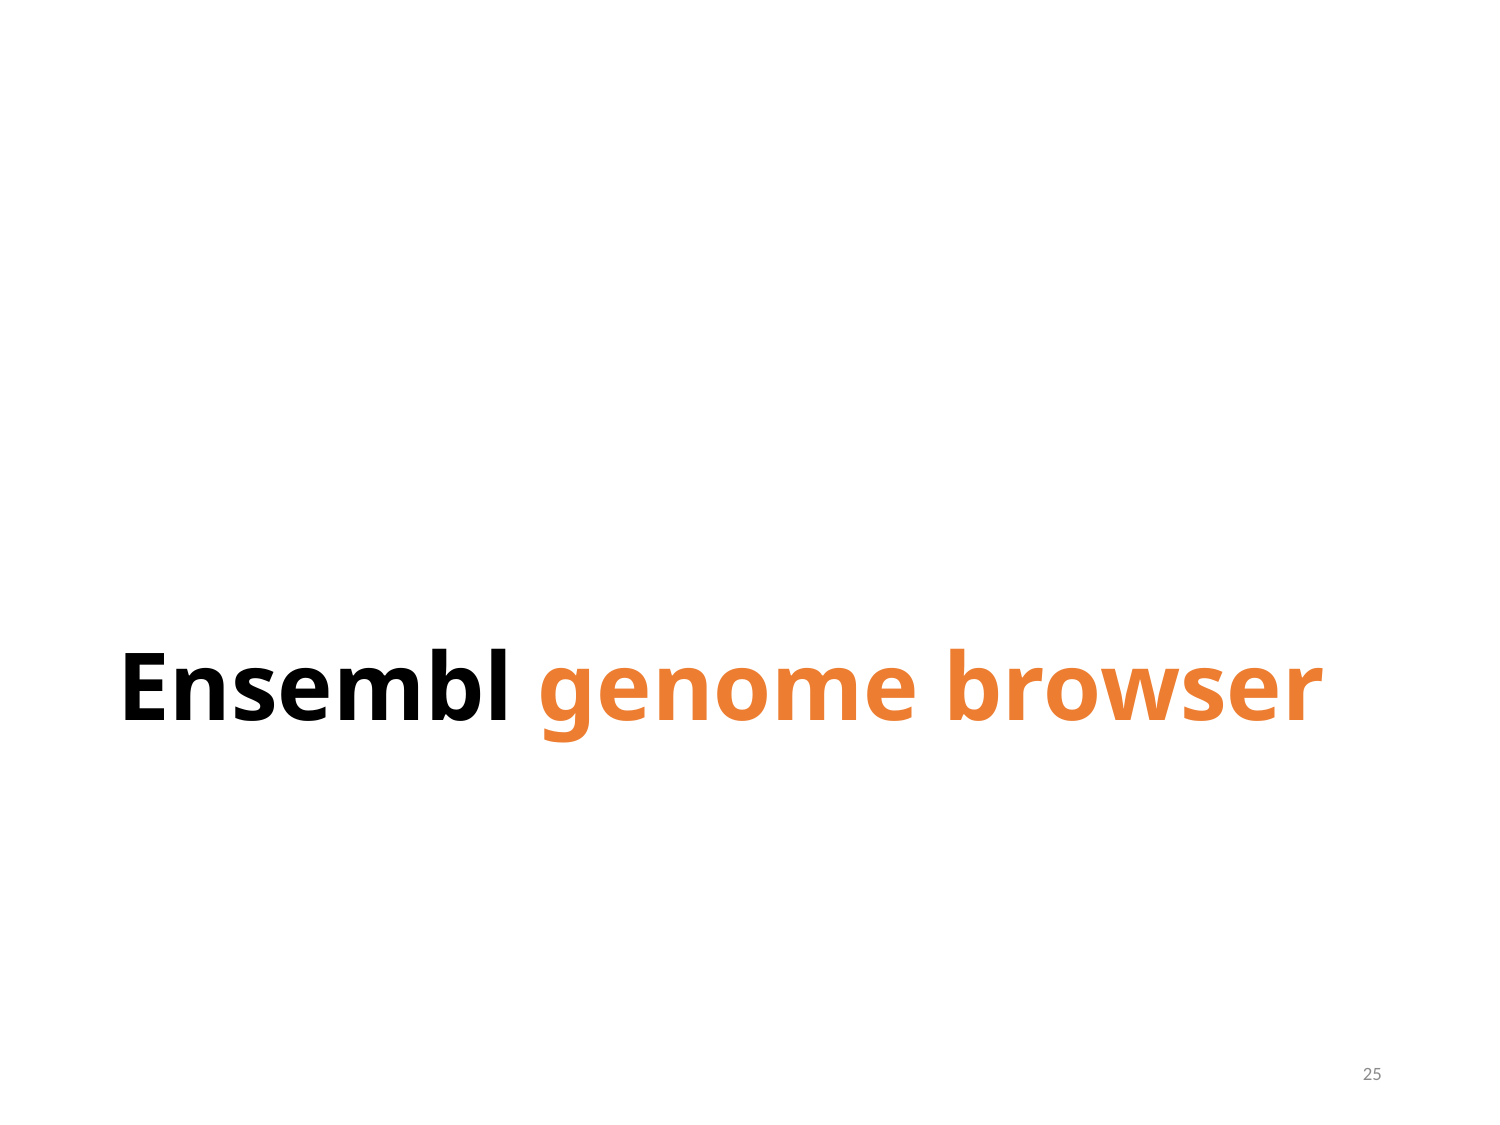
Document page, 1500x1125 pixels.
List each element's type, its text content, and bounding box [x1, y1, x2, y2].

slide_number 25 [1059, 1042, 1397, 1103]
title Ensembl genome browser [102, 280, 1397, 749]
